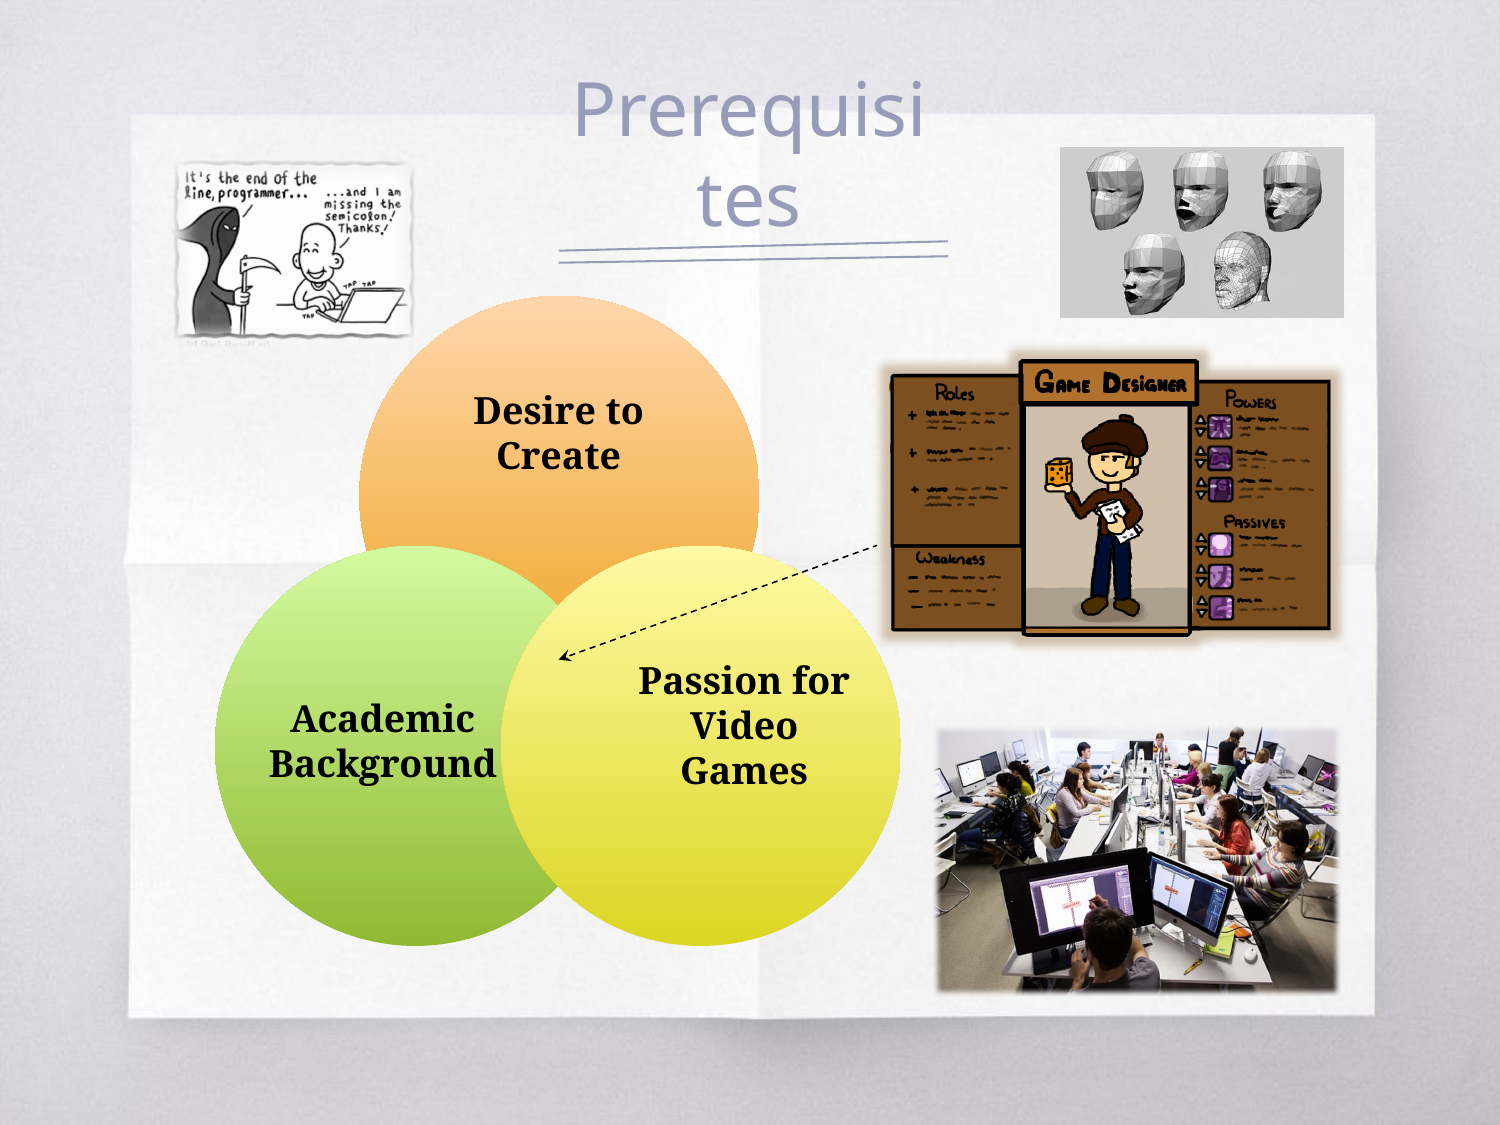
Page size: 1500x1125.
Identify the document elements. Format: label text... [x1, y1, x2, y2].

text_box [558, 545, 878, 660]
text_box Academic Background [248, 688, 509, 800]
picture [0, 0, 1500, 1125]
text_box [558, 241, 949, 251]
text_box [500, 611, 901, 946]
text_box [558, 255, 949, 263]
text_box [215, 545, 558, 946]
text_box Passion for Video Games [609, 695, 879, 807]
text_box Prerequisites [549, 106, 950, 257]
text_box [359, 295, 760, 600]
text_box Desire to Create [407, 419, 710, 492]
